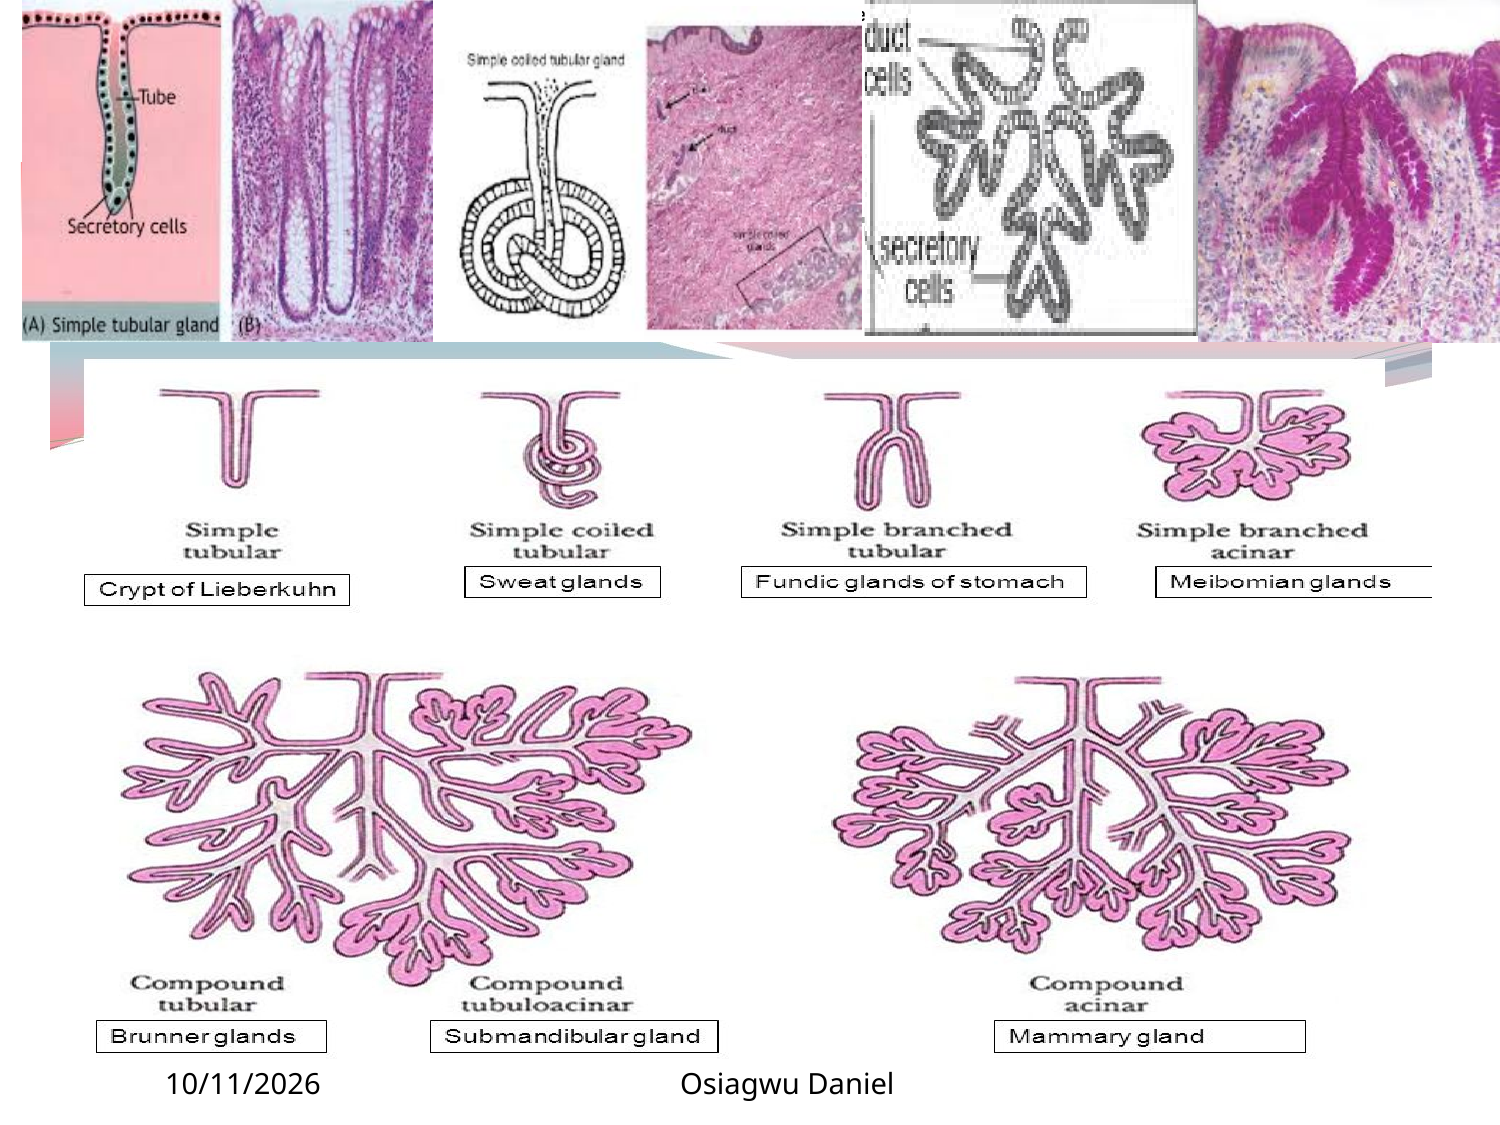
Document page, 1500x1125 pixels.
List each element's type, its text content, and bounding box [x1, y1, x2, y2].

picture [22, 0, 1500, 1059]
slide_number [149, 1067, 463, 1113]
footer Osiagwu Daniel [549, 1067, 1026, 1113]
